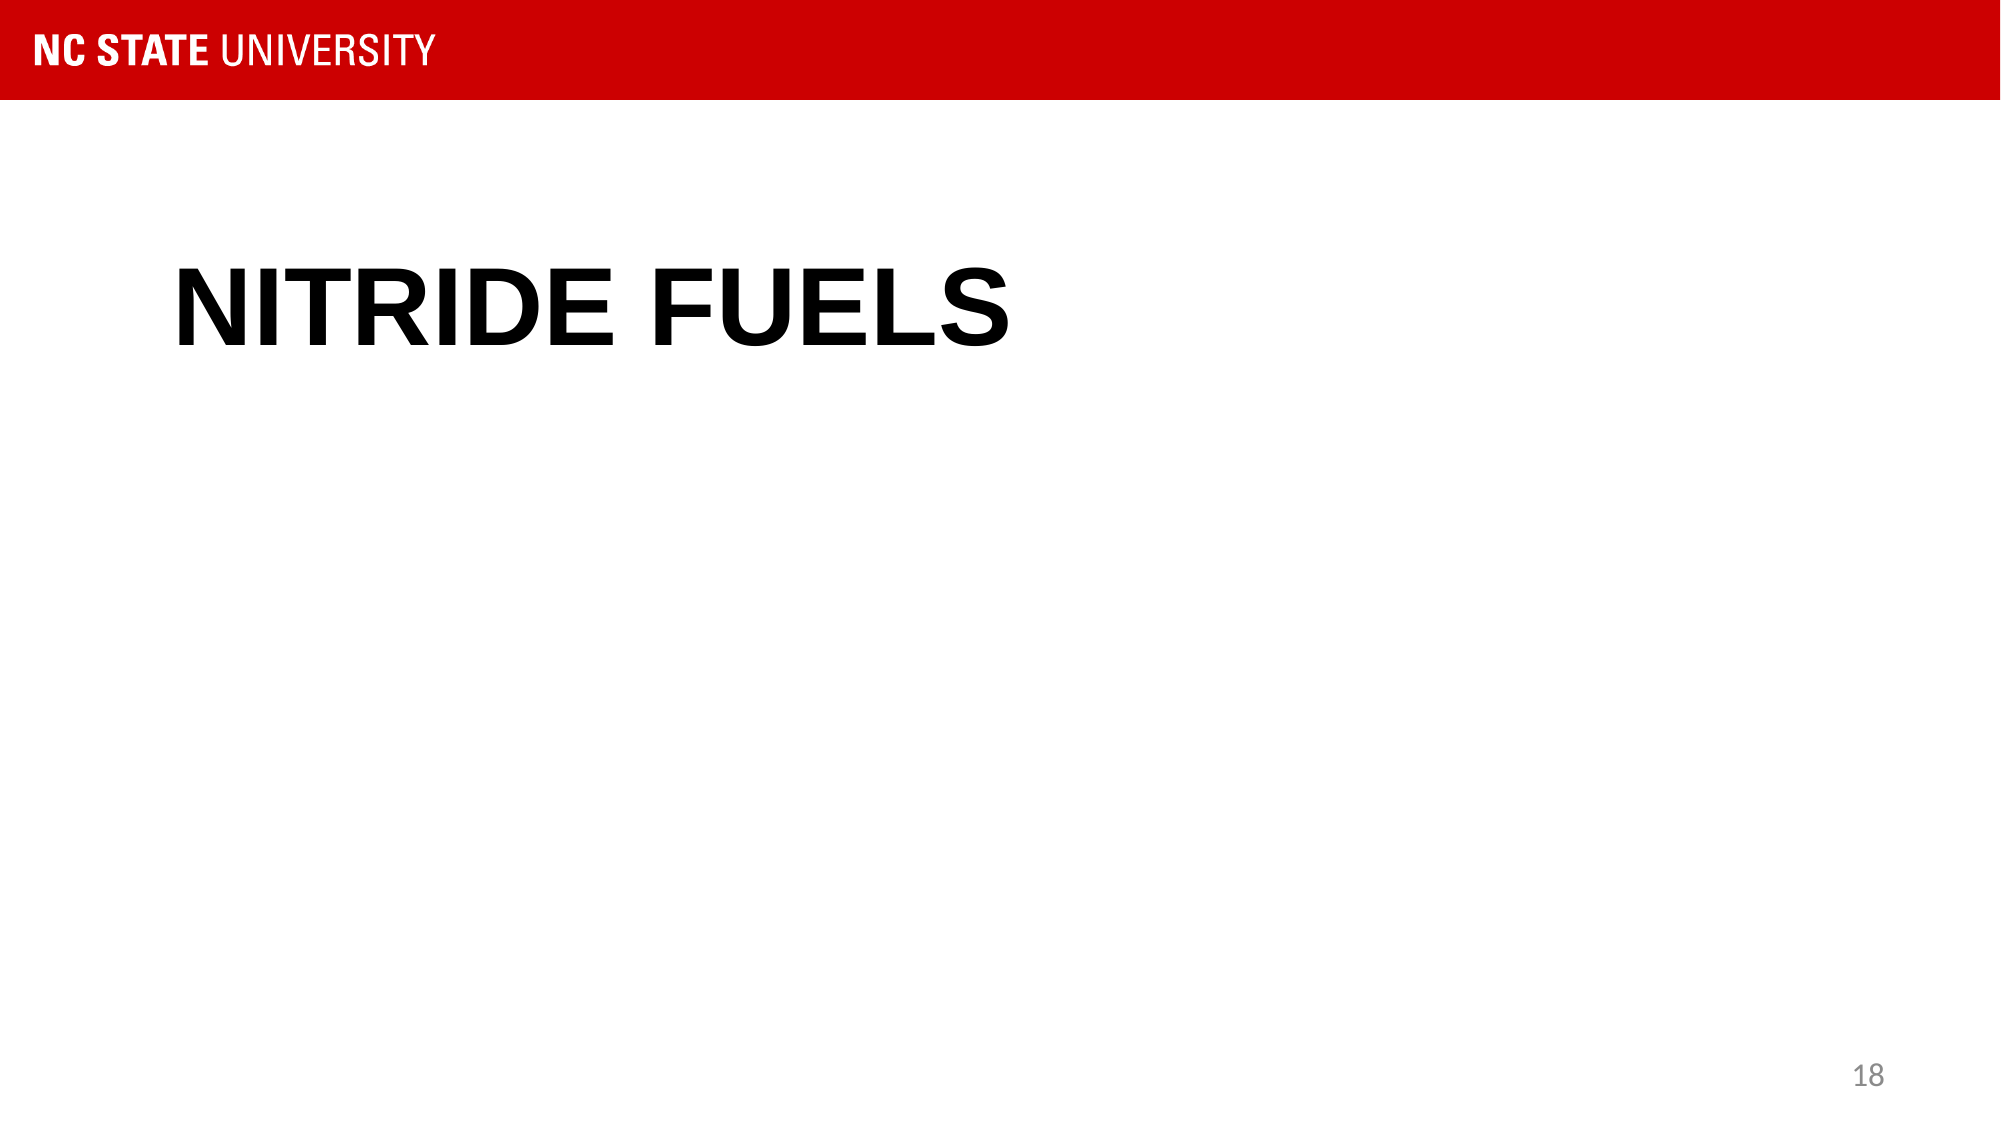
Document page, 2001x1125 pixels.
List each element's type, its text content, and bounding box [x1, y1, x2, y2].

picture [0, 0, 2001, 100]
slide_number 18 [1433, 1042, 1900, 1103]
title nitride fuels [157, 226, 1858, 450]
